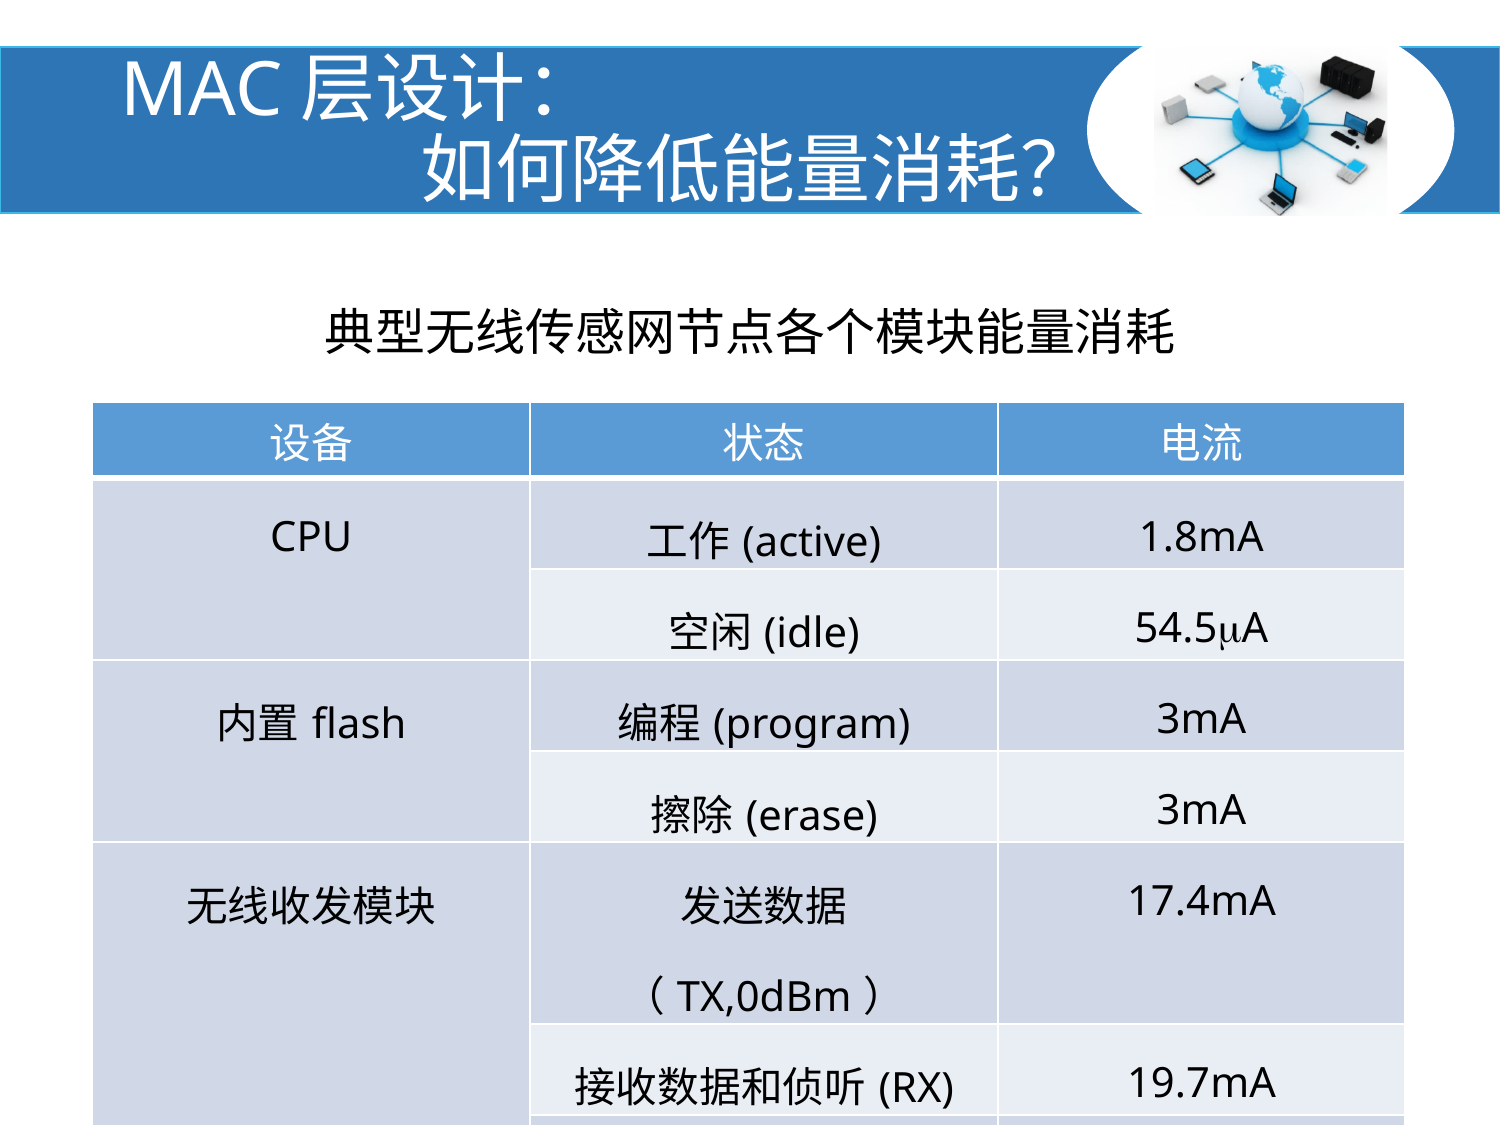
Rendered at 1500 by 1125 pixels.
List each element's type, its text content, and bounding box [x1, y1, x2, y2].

table_cell 3mA [999, 661, 1404, 750]
table_cell 工作(active) [531, 481, 997, 568]
table_header 状态 [531, 403, 997, 475]
table_cell 21A [999, 1116, 1404, 1125]
table_cell CPU [93, 481, 529, 659]
table_header 电流 [999, 403, 1404, 475]
table_cell 无线收发模块 [93, 843, 529, 1125]
table_header 设备 [93, 403, 529, 475]
table_cell 擦除(erase) [531, 752, 997, 841]
table_cell 空闲(idle) [531, 570, 997, 659]
table_cell 接收数据和侦听(RX) [531, 1025, 997, 1114]
title MAC层设计： 如何降低能量消耗？ [105, 50, 1060, 214]
table_cell 54.5A [999, 570, 1404, 659]
table_cell 空闲（idle） [531, 1116, 997, 1125]
table_cell 发送数据（TX,0dBm） [531, 843, 997, 1023]
table_cell 19.7mA [999, 1025, 1404, 1114]
table_cell 3mA [999, 752, 1404, 841]
list 典型无线传感网节点各个模块能量消耗 [103, 299, 1397, 401]
table_cell 编程(program) [531, 661, 997, 750]
picture [1154, 46, 1388, 216]
table_cell 1.8mA [999, 481, 1404, 568]
table_cell 17.4mA [999, 843, 1404, 1023]
table_cell 内置flash [93, 661, 529, 841]
